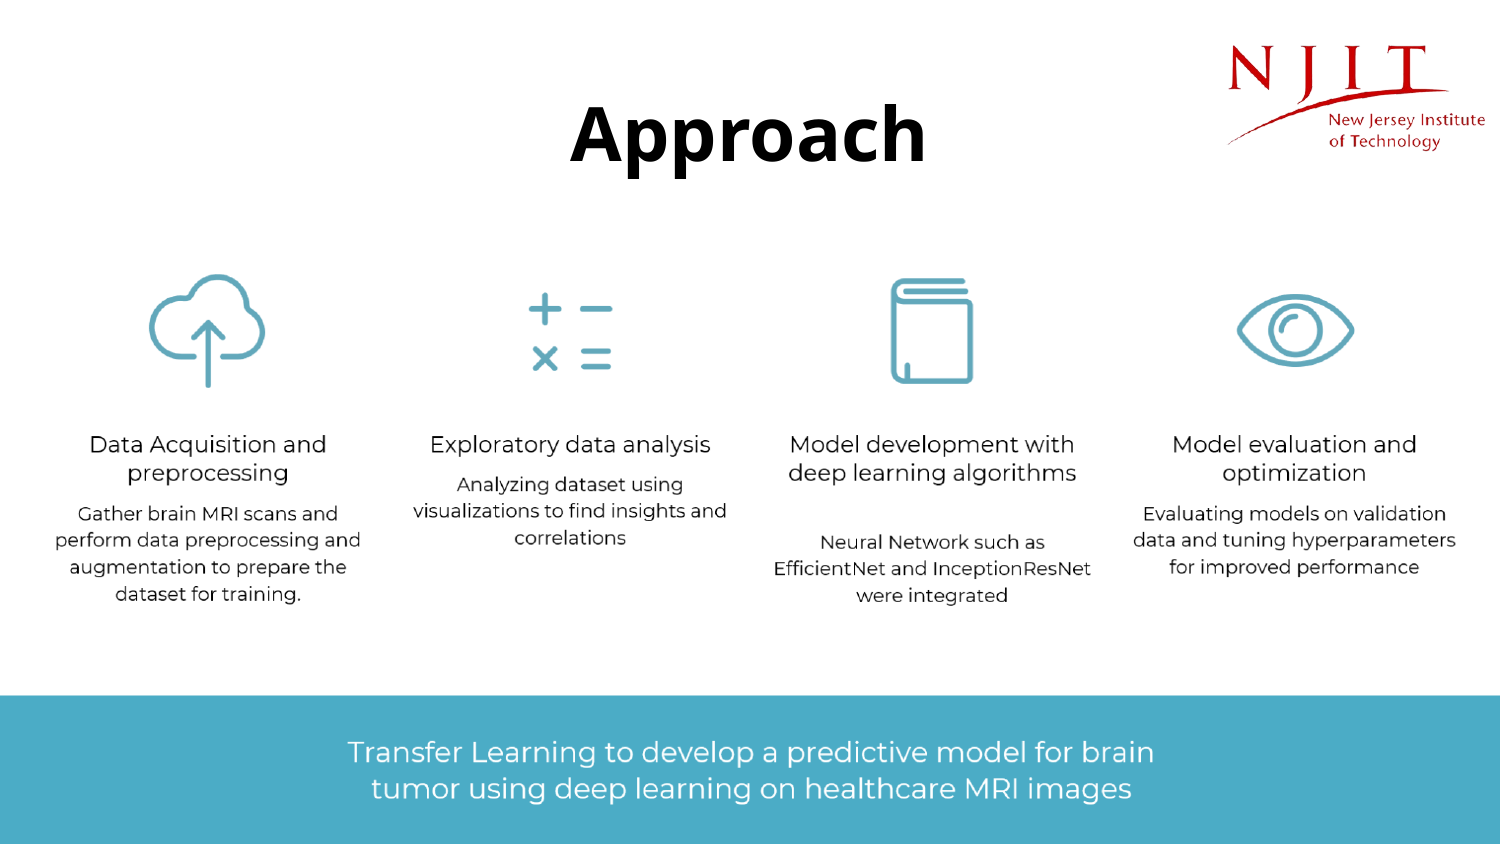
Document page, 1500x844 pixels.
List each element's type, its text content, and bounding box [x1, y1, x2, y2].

picture [1219, 0, 1492, 194]
picture [0, 226, 1500, 844]
title Approach [51, 62, 1218, 201]
